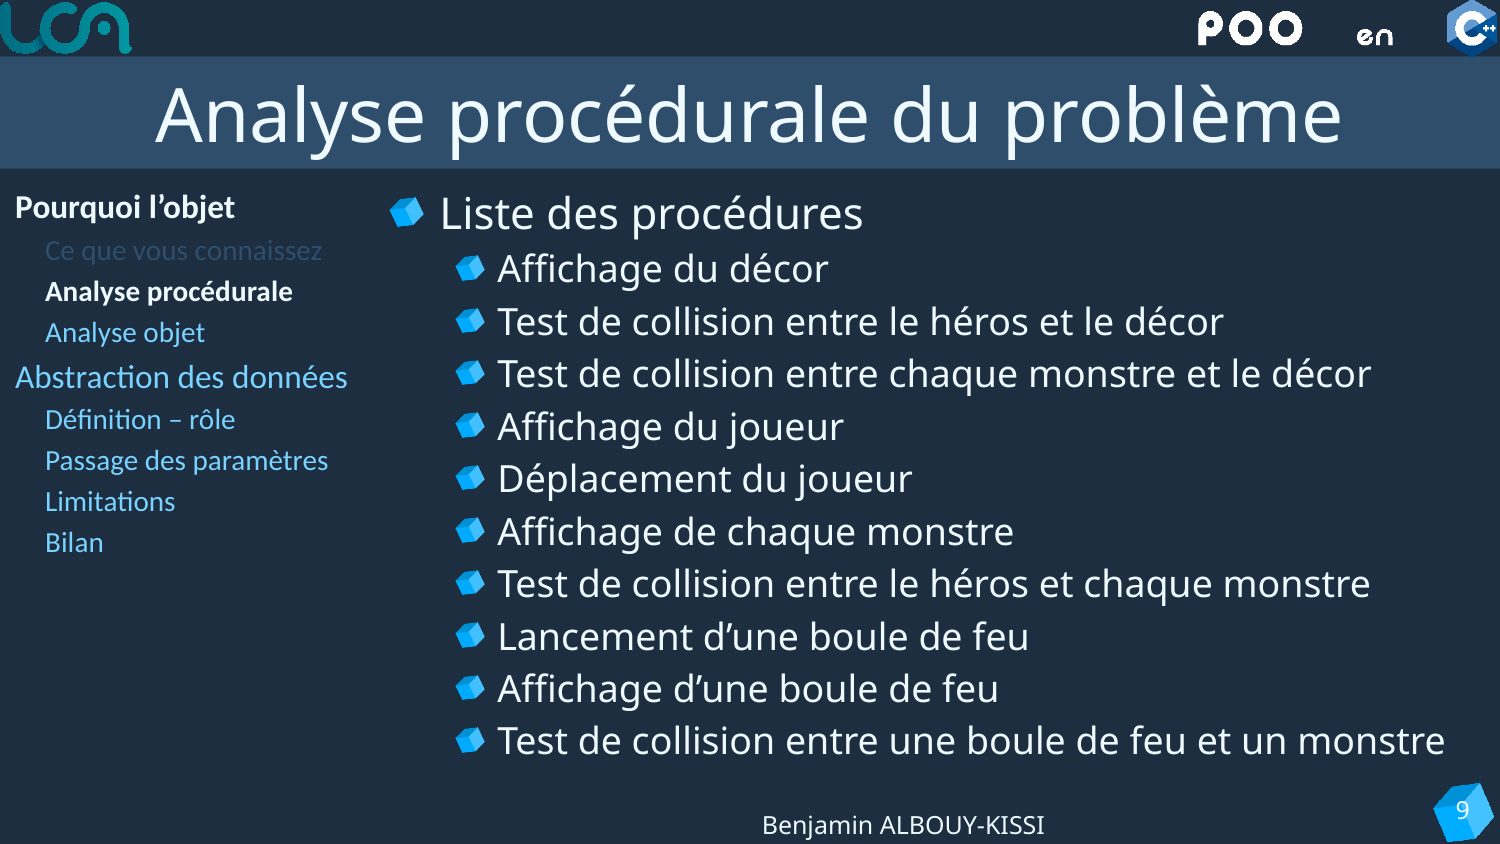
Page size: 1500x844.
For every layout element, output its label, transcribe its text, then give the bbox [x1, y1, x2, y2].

picture [455, 374, 461, 385]
picture [455, 727, 466, 736]
list Pourquoi l’objet Ce que vous connaissez Analyse procédurale Analyse objet Abstraction des données Définition – rôle Passage des paramètres Limitations Bilan [0, 178, 375, 807]
picture [1194, 0, 1500, 57]
picture [455, 584, 461, 595]
picture [455, 570, 466, 579]
picture [470, 465, 485, 490]
footer Benjamin ALBOUY-KISSI [374, 806, 1433, 844]
picture [470, 622, 485, 648]
picture [455, 637, 461, 648]
list Liste des procédures Affichage du décor Test de collision entre le héros et le décor Test de collision entre chaque monstre et le décor Affichage du joueur Déplacement du joueur Affichage de chaque monstre Test de collision entre le héros et chaque monstre Lancement d’une boule de feu Affichage d’une boule de feu Test de collision entre une boule de feu et un monstre [375, 178, 1475, 806]
picture [470, 255, 485, 281]
picture [455, 465, 466, 474]
picture [470, 360, 485, 385]
picture [455, 308, 466, 317]
picture [389, 197, 404, 208]
picture [470, 727, 485, 753]
picture [470, 675, 485, 700]
picture [455, 412, 466, 421]
picture [1465, 835, 1494, 842]
picture [455, 675, 466, 684]
picture [1433, 835, 1445, 842]
picture [406, 197, 424, 227]
picture [455, 479, 461, 490]
slide_number 9 [1432, 789, 1494, 835]
picture [470, 570, 485, 595]
picture [455, 360, 466, 369]
picture [0, 2, 132, 54]
picture [455, 270, 461, 281]
picture [455, 427, 461, 438]
picture [470, 412, 485, 438]
title Analyse procédurale du problème [24, 56, 1475, 169]
picture [455, 255, 466, 264]
picture [455, 322, 461, 333]
picture [470, 517, 485, 543]
picture [1476, 782, 1494, 789]
picture [389, 213, 396, 227]
picture [455, 622, 466, 631]
picture [470, 308, 485, 333]
picture [455, 689, 461, 700]
picture [455, 742, 461, 753]
picture [455, 517, 466, 526]
picture [455, 532, 461, 543]
